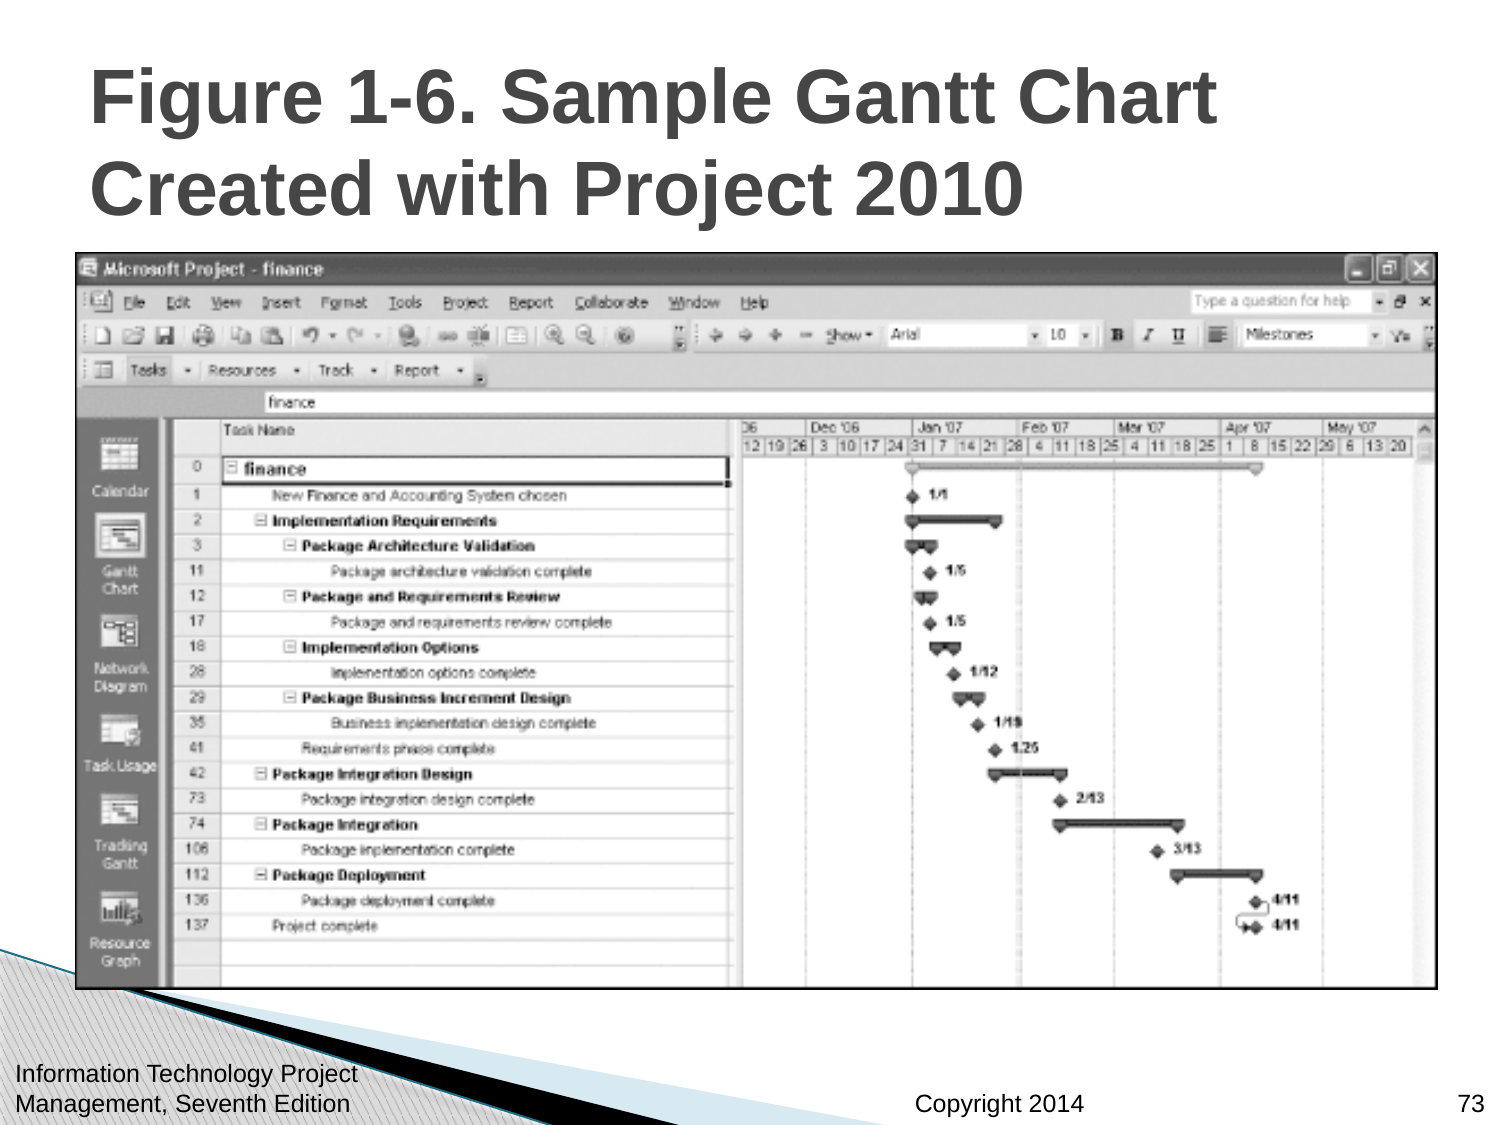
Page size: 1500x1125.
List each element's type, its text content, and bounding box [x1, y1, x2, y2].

slide_number 73 [1408, 1065, 1500, 1125]
title Figure 1-6. Sample Gantt Chart Created with Project 2010 [75, 45, 1425, 233]
picture [74, 252, 1438, 990]
footer Information Technology Project Management, Seventh Edition [0, 1065, 425, 1125]
